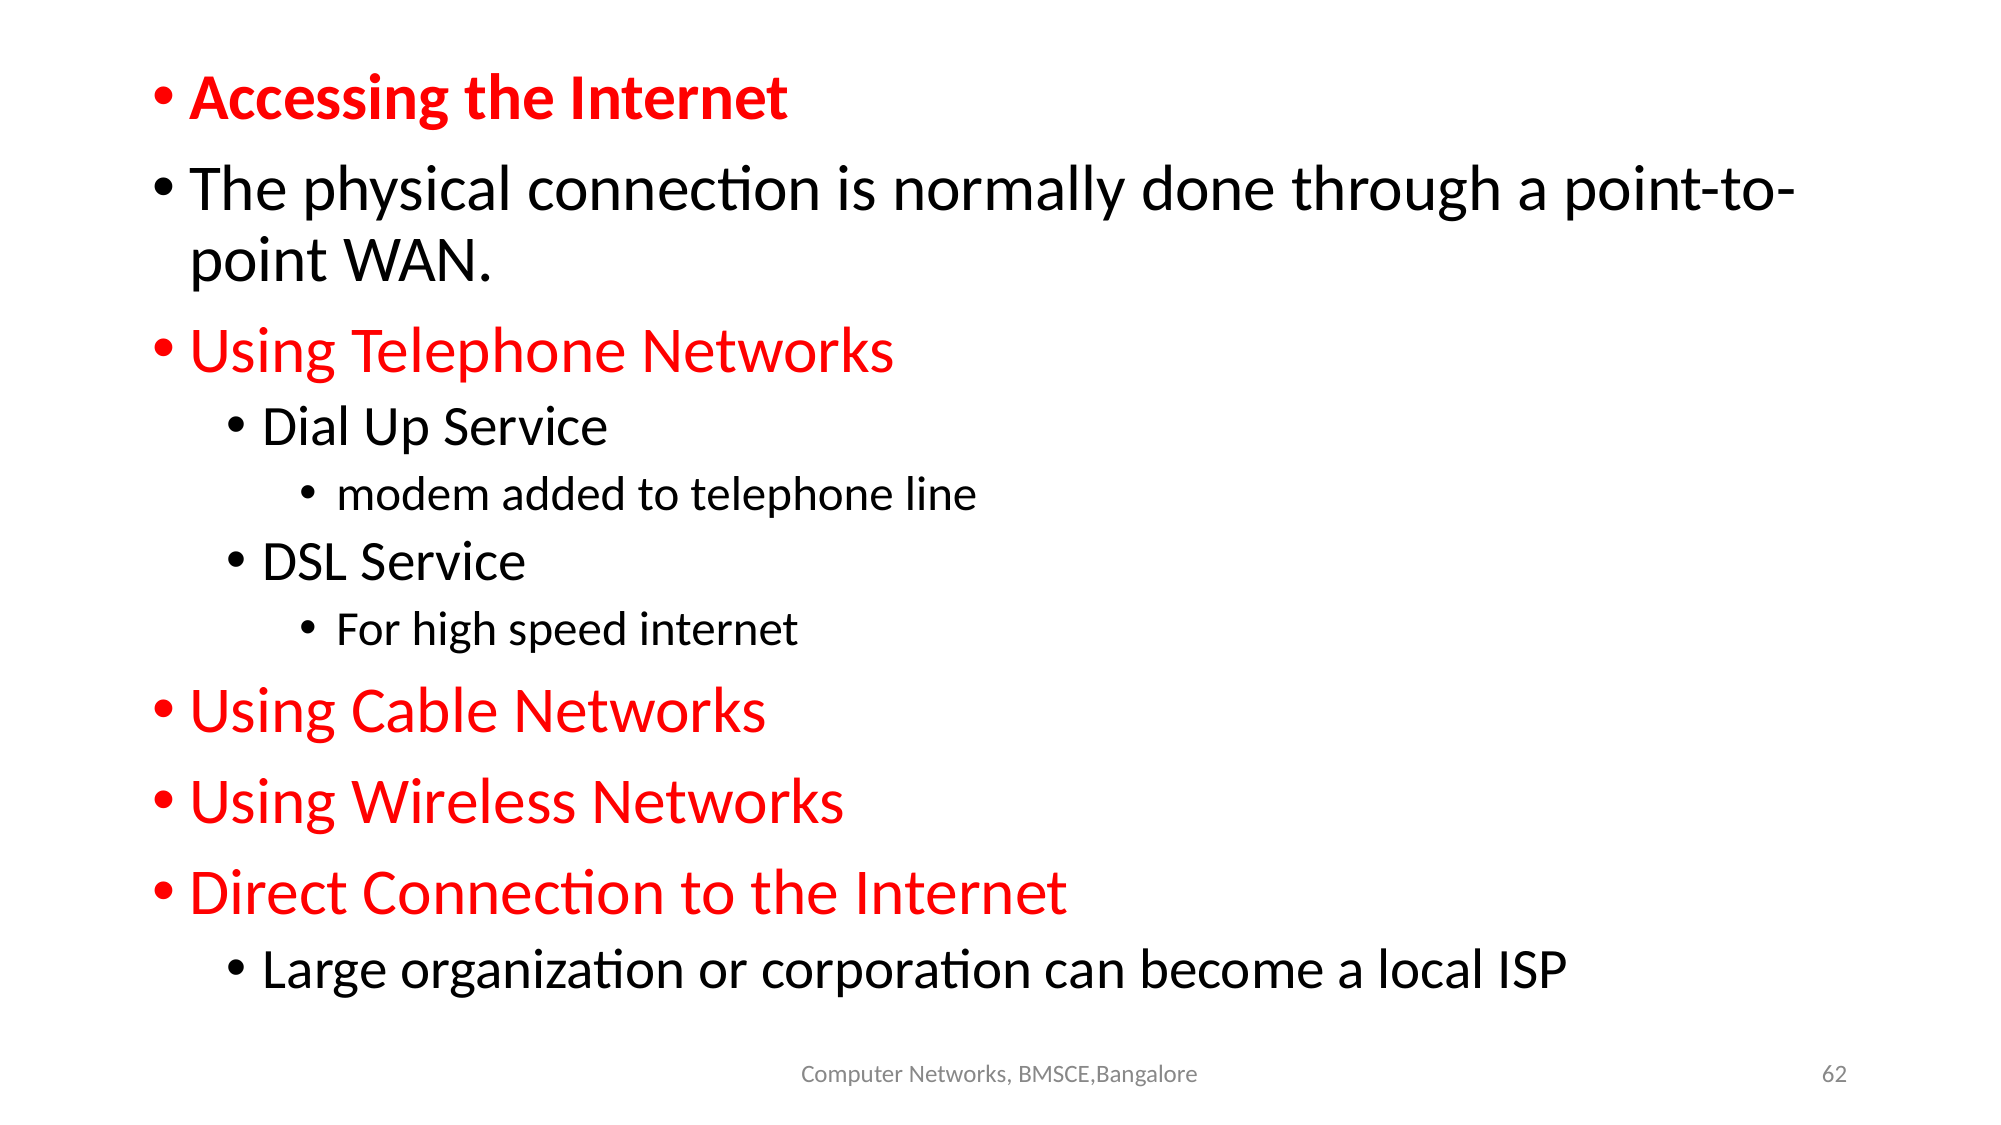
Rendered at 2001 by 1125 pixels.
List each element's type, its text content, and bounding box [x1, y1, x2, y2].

slide_number ‹#› [1412, 1042, 1863, 1103]
list Accessing the Internet The physical connection is normally done through a point-to-point WAN. Using Telephone Networks Dial Up Service modem added to telephone line DSL Service For high speed internet Using Cable Networks Using Wireless Networks Direct Connection to the Internet Large organization or corporation can become a local ISP [137, 55, 1863, 1014]
footer Computer Networks, BMSCE,Bangalore [662, 1042, 1338, 1103]
